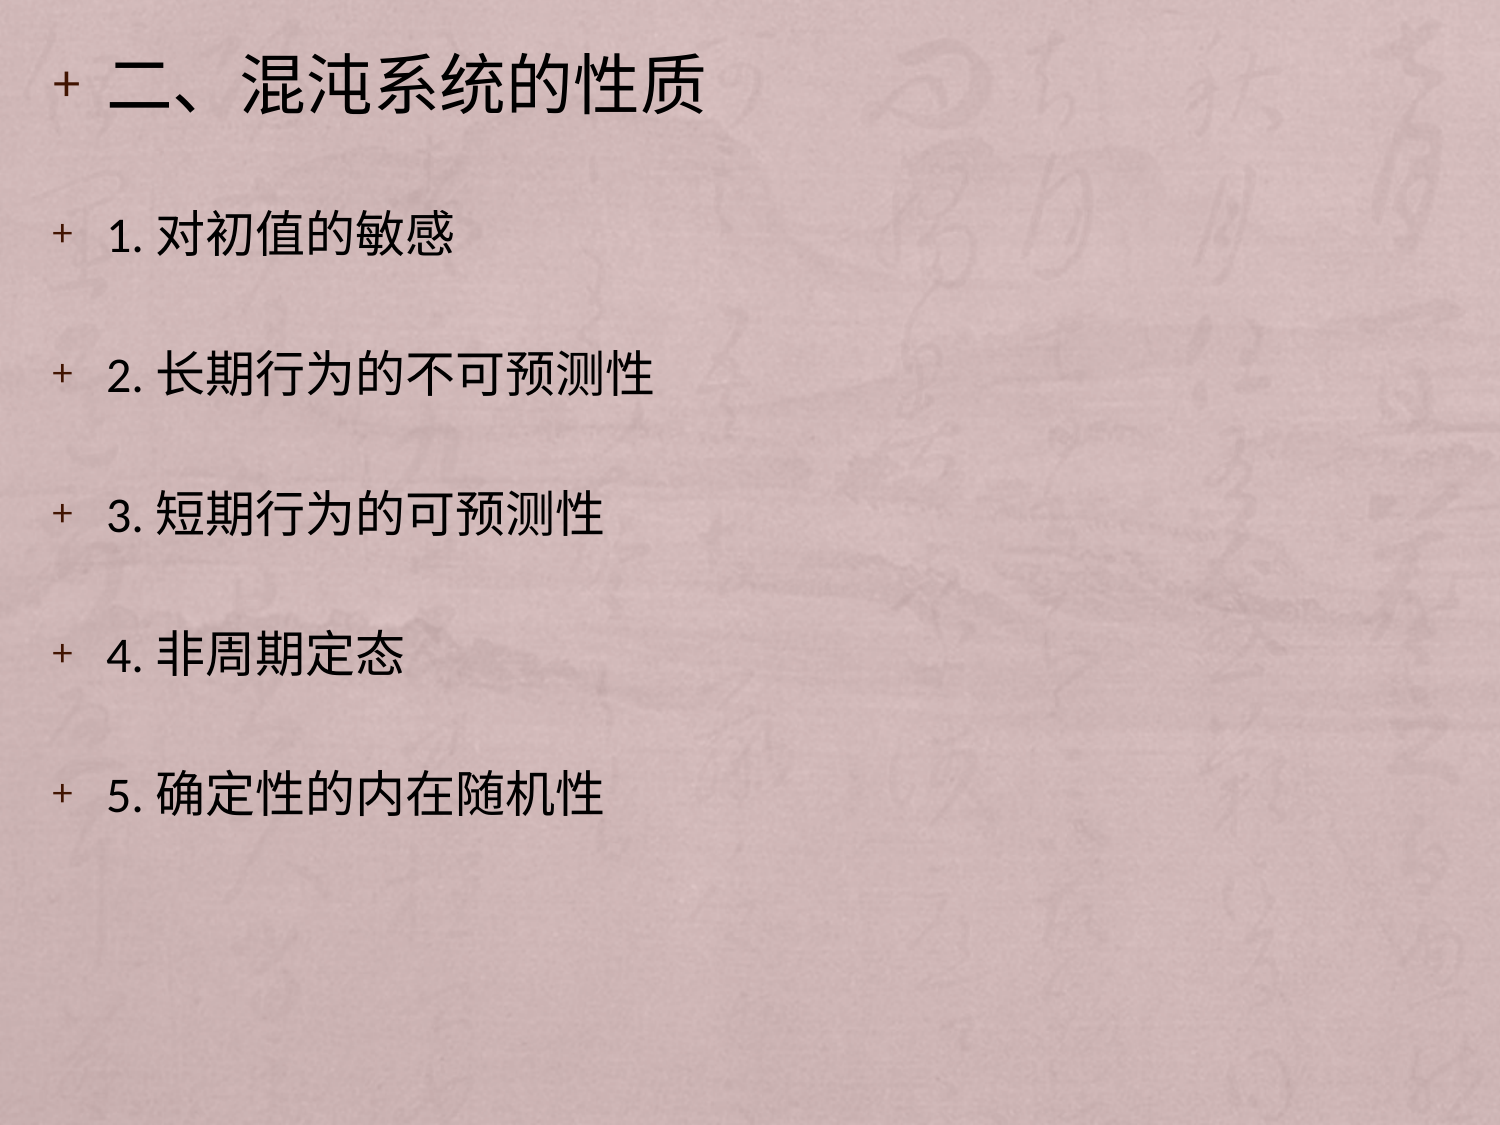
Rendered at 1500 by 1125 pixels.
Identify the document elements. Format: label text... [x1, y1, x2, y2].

list 二、混沌系统的性质 1.对初值的敏感 2.长期行为的不可预测性 3.短期行为的可预测性 4.非周期定态 5.确定性的内在随机性 [35, 35, 1465, 1090]
